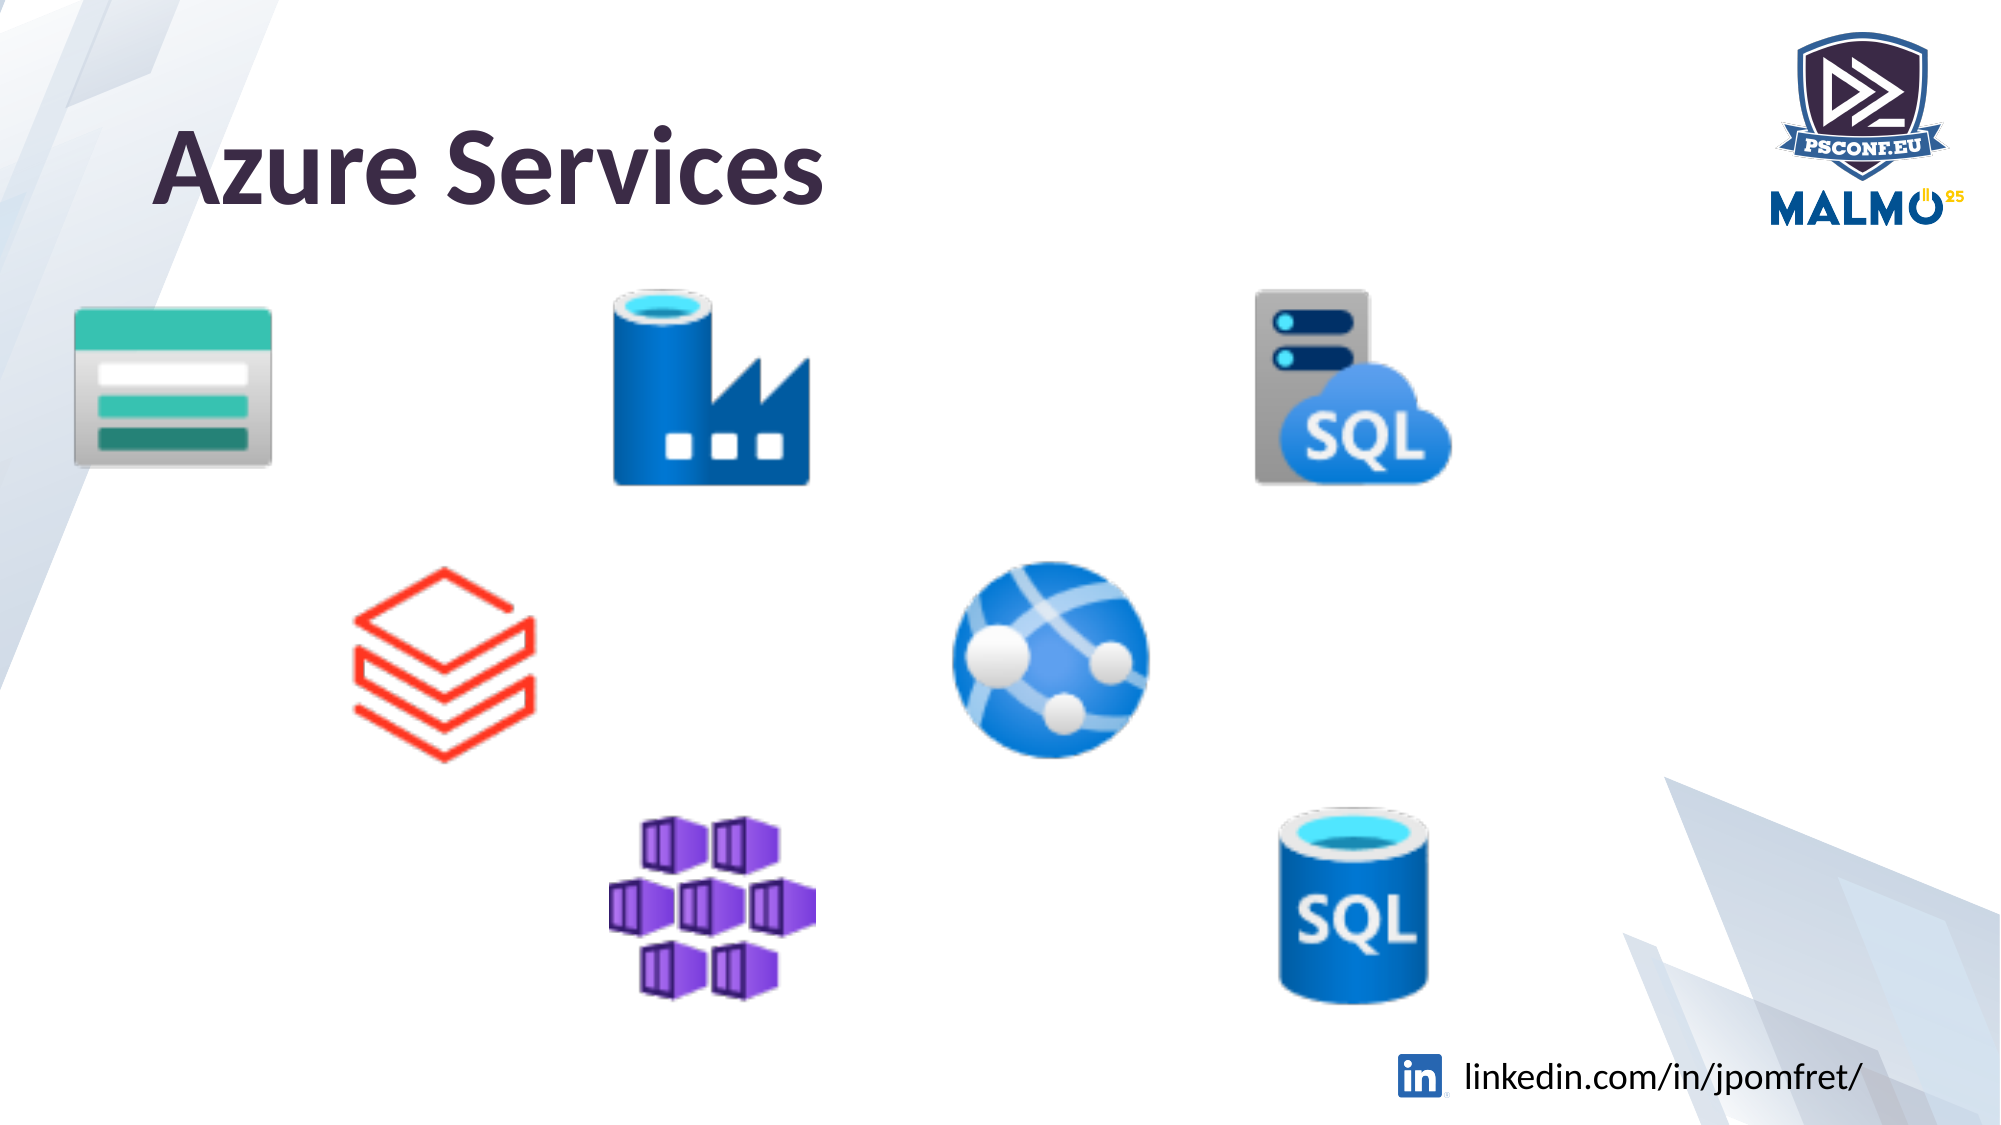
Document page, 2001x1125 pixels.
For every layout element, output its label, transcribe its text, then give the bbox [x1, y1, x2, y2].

title Azure Services [137, 59, 1735, 278]
picture [0, 0, 2000, 1125]
